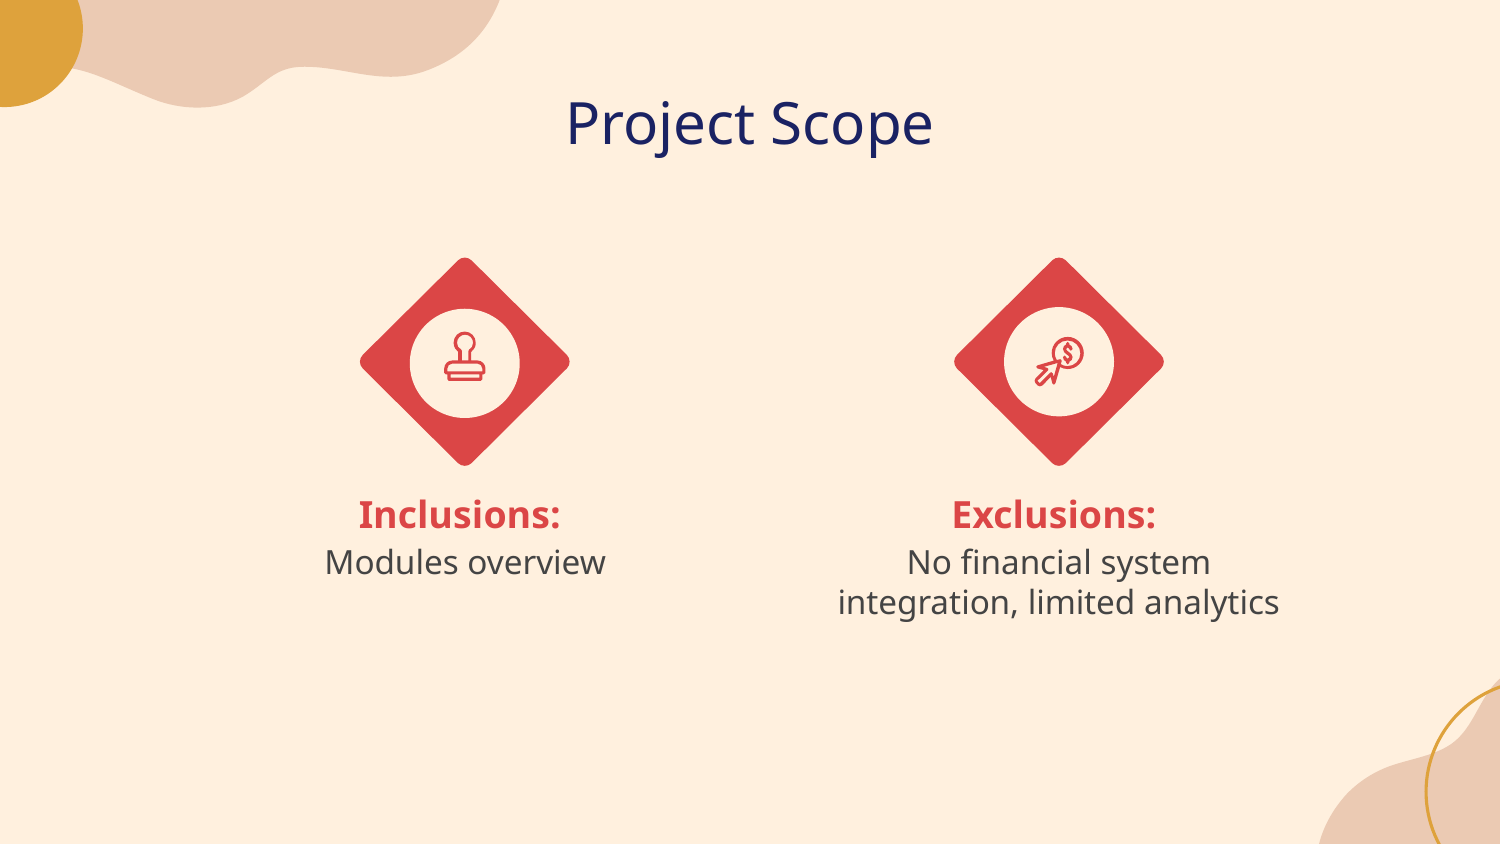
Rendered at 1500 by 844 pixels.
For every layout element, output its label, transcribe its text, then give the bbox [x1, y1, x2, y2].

text_box [1004, 307, 1115, 417]
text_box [1034, 336, 1084, 387]
title Project Scope [116, 71, 1383, 166]
subtitle Inclusions: [269, 476, 661, 550]
subtitle No financial system integration, limited analytics [812, 526, 1306, 670]
text_box [409, 308, 520, 418]
subtitle Modules overview [194, 526, 737, 670]
text_box [444, 331, 486, 381]
subtitle Exclusions: [863, 476, 1255, 550]
text_box [359, 257, 570, 466]
text_box [954, 257, 1164, 466]
